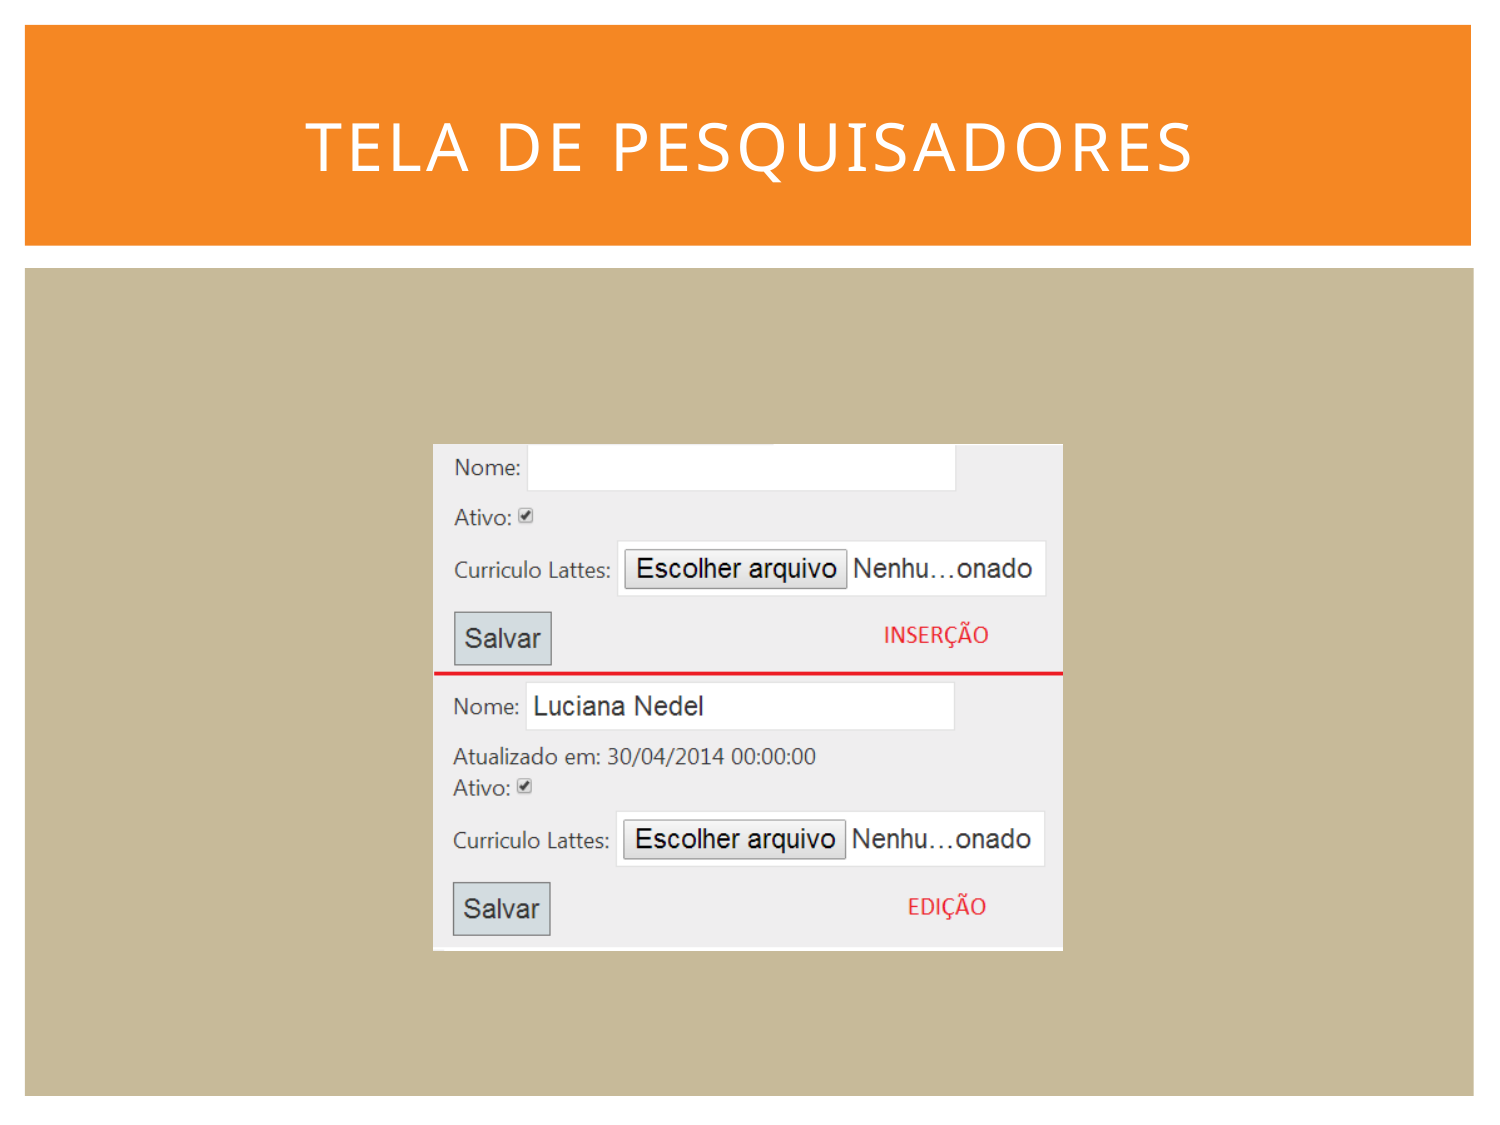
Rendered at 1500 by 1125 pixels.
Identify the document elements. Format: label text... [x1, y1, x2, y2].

title Tela de Pesquisadores [62, 58, 1438, 232]
picture [433, 444, 1063, 951]
